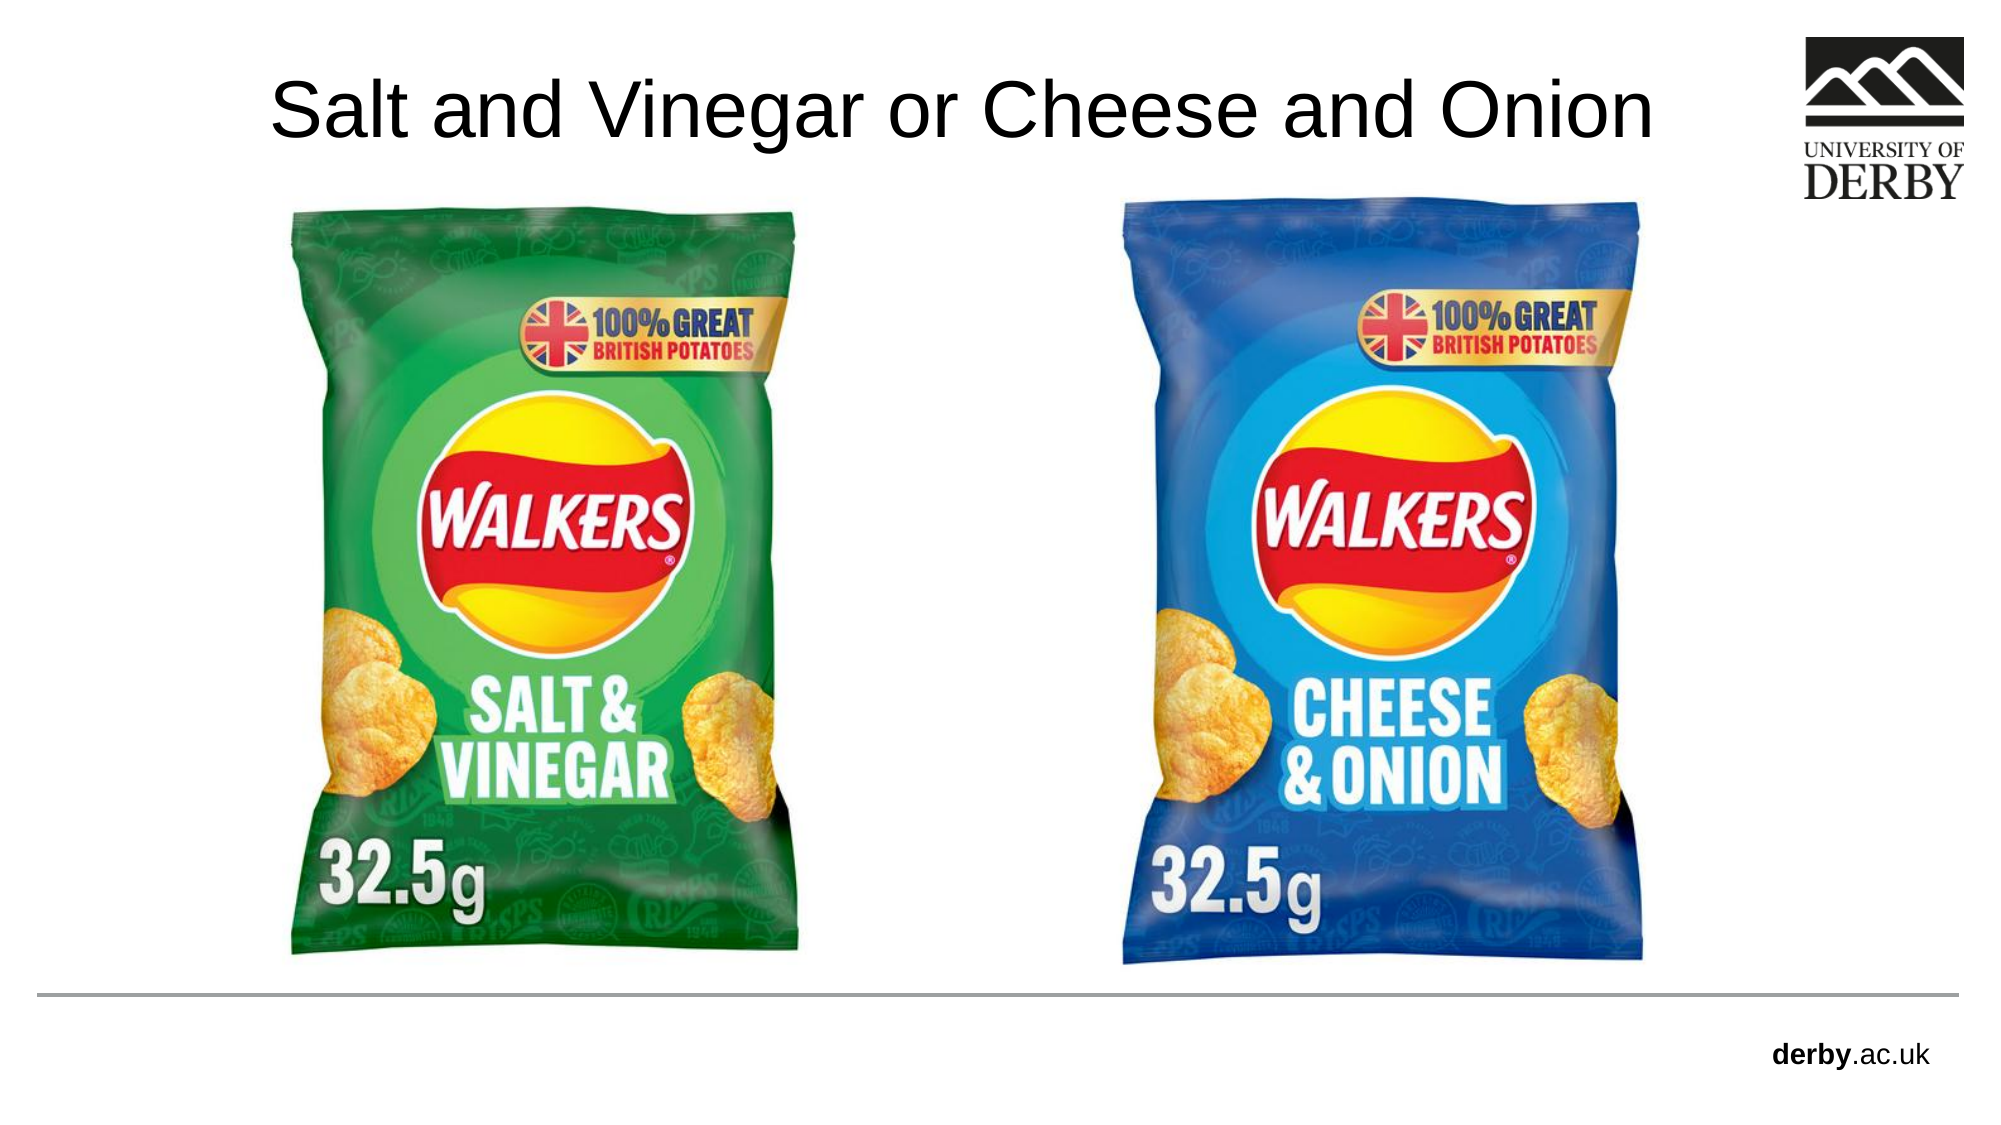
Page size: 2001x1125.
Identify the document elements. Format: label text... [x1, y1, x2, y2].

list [141, 177, 949, 985]
title Salt and Vinegar or Cheese and Onion [137, 59, 1791, 163]
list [979, 177, 1787, 985]
picture [1804, 37, 1964, 199]
